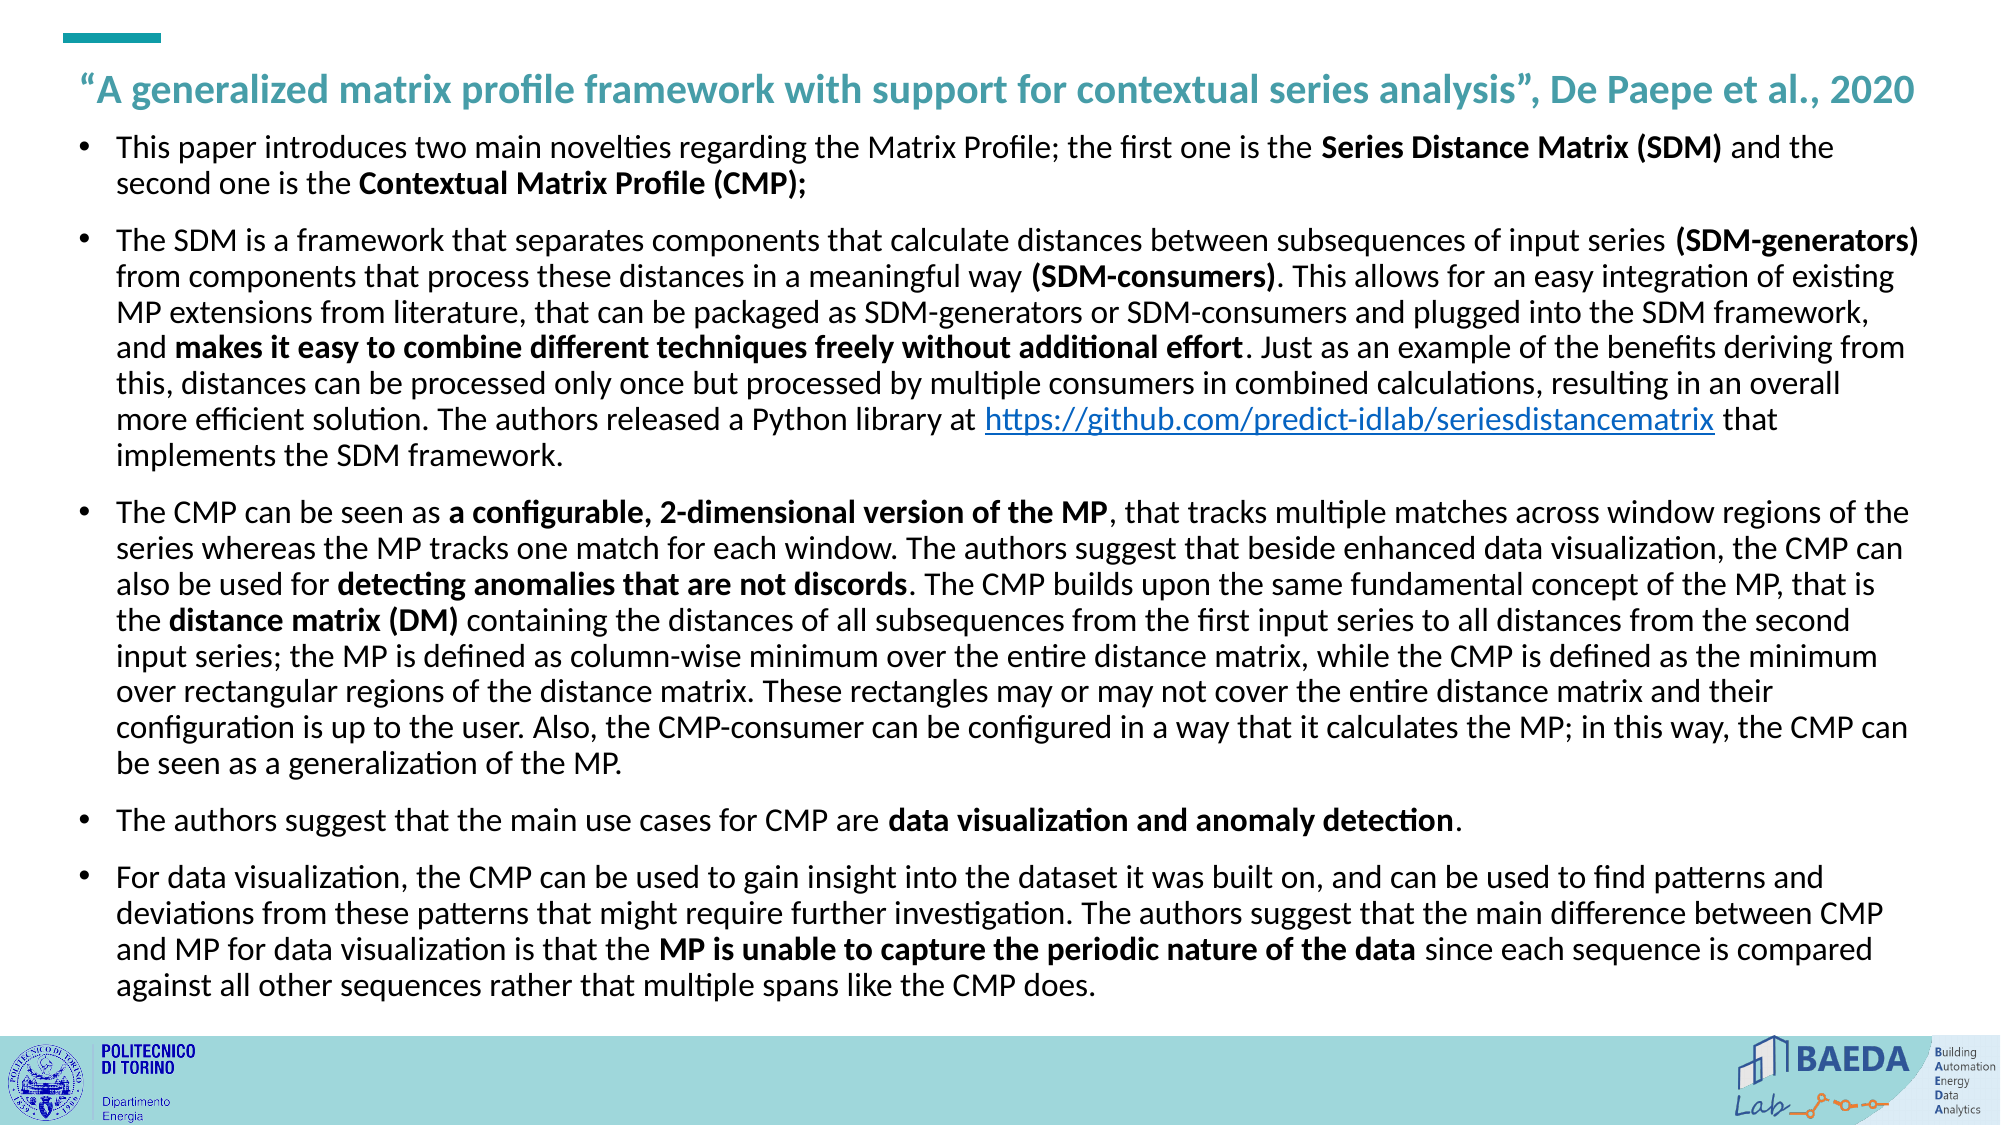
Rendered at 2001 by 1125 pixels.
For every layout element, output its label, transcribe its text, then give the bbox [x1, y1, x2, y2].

picture [1716, 1025, 2001, 1125]
list This paper introduces two main novelties regarding the Matrix Profile; the first one is the Series Distance Matrix (SDM) and the second one is the Contextual Matrix Profile (CMP); The SDM is a framework that separates components that calculate distances between subsequences of input series (SDM-generators) from components that process these distances in a meaningful way (SDM-consumers). This allows for an easy integration of existing MP extensions from literature, that can be packaged as SDM-generators or SDM-consumers and plugged into the SDM framework, and makes it easy to combine different techniques freely without additional effort. Just as an example of the benefits deriving from this, distances can be processed only once but processed by multiple consumers in combined calculations, resulting in an overall more efficient solution. The authors released a Python library at https://github.com/predict-idlab/seriesdistancematrix that implements the SDM framework. The CMP can be seen as a configurable, 2-dimensional version of the MP, that tracks multiple matches across window regions of the series whereas the MP tracks one match for each window. The authors suggest that beside enhanced data visualization, the CMP can also be used for detecting anomalies that are not discords. The CMP builds upon the same fundamental concept of the MP, that is the distance matrix (DM) containing the distances of all subsequences from the first input series to all distances from the second input series; the MP is defined as column-wise minimum over the entire distance matrix, while the CMP is defined as the minimum over rectangular regions of the distance matrix. These rectangles may or may not cover the entire distance matrix and their configuration is up to the user. Also, the CMP-consumer can be configured in a way that it calculates the MP; in this way, the CMP can be seen as a generalization of the MP. The authors suggest that the main use cases for CMP are data visualization and anomaly detection. For data visualization, the CMP can be used to gain insight into the dataset it was built on, and can be used to find patterns and deviations from these patterns that might require further investigation. The authors suggest that the main difference between CMP and MP for data visualization is that the MP is unable to capture the periodic nature of the data since each sequence is compared against all other sequences rather that multiple spans like the CMP does. [63, 122, 1937, 1023]
title “A generalized matrix profile framework with support for contextual series analysis”, De Paepe et al., 2020 [63, 60, 1937, 122]
picture [8, 1044, 195, 1123]
